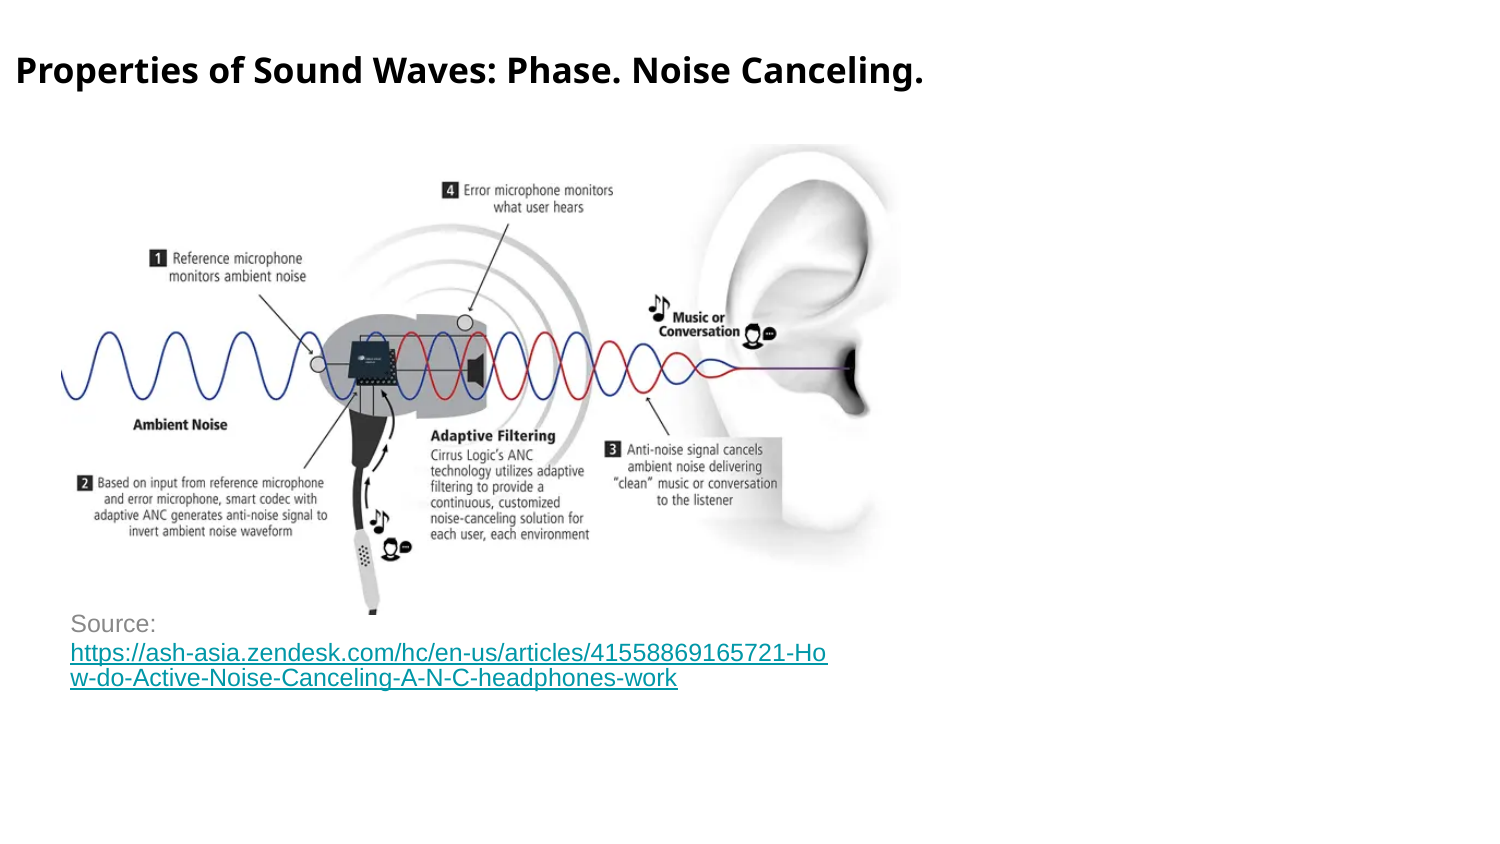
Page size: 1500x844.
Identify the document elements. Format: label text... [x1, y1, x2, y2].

text_box Properties of Sound Waves: Phase. Noise Canceling. [0, 27, 990, 106]
picture [61, 143, 901, 616]
text_box Source: https://ash-asia.zendesk.com/hc/en-us/articles/41558869165721-How-do-Active-Noise-Canceling-A-N-C-headphones-work [55, 592, 845, 712]
